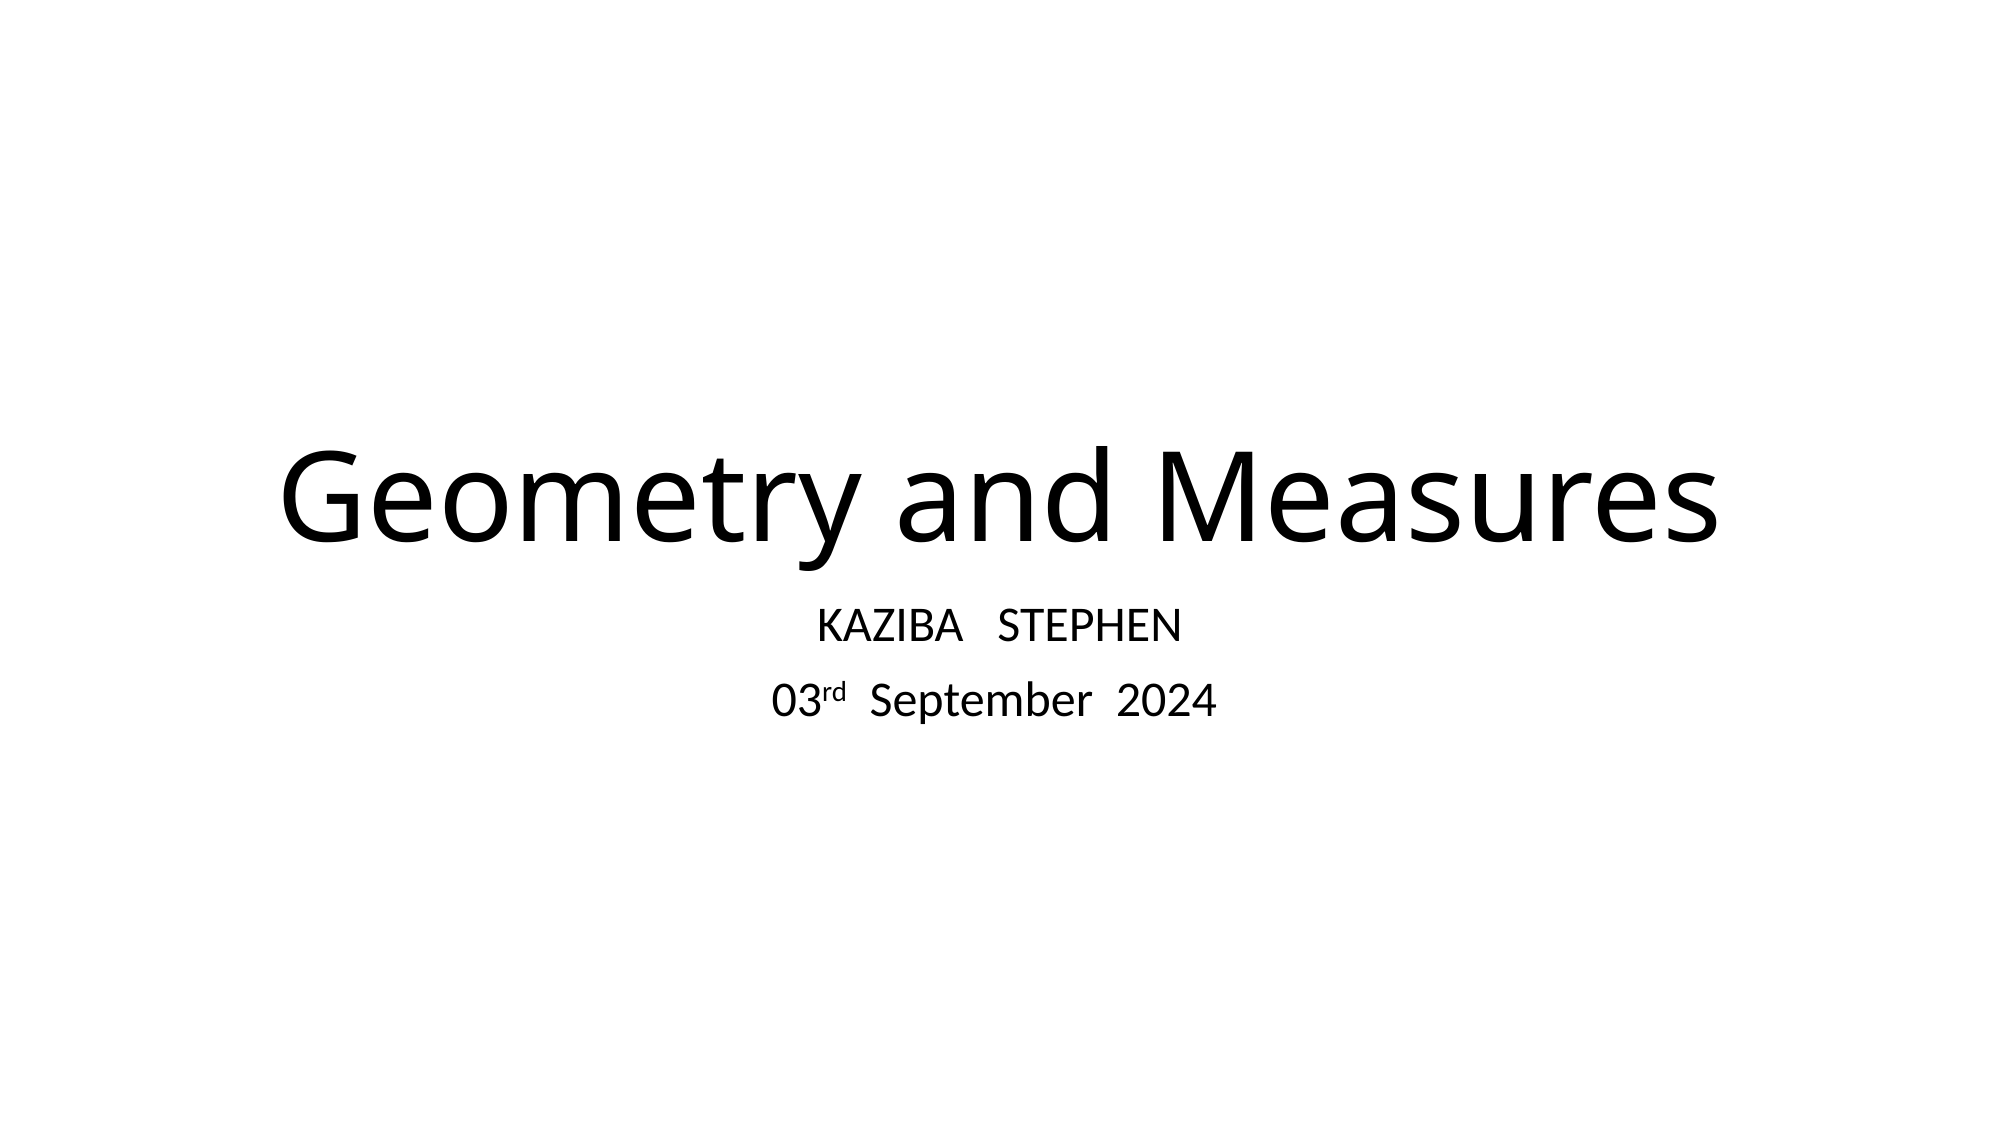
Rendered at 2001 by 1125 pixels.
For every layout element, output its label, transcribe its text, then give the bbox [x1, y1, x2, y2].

title Geometry and Measures [249, 184, 1750, 576]
subtitle KAZIBA STEPHEN 03rd September 2024 [249, 590, 1750, 863]
